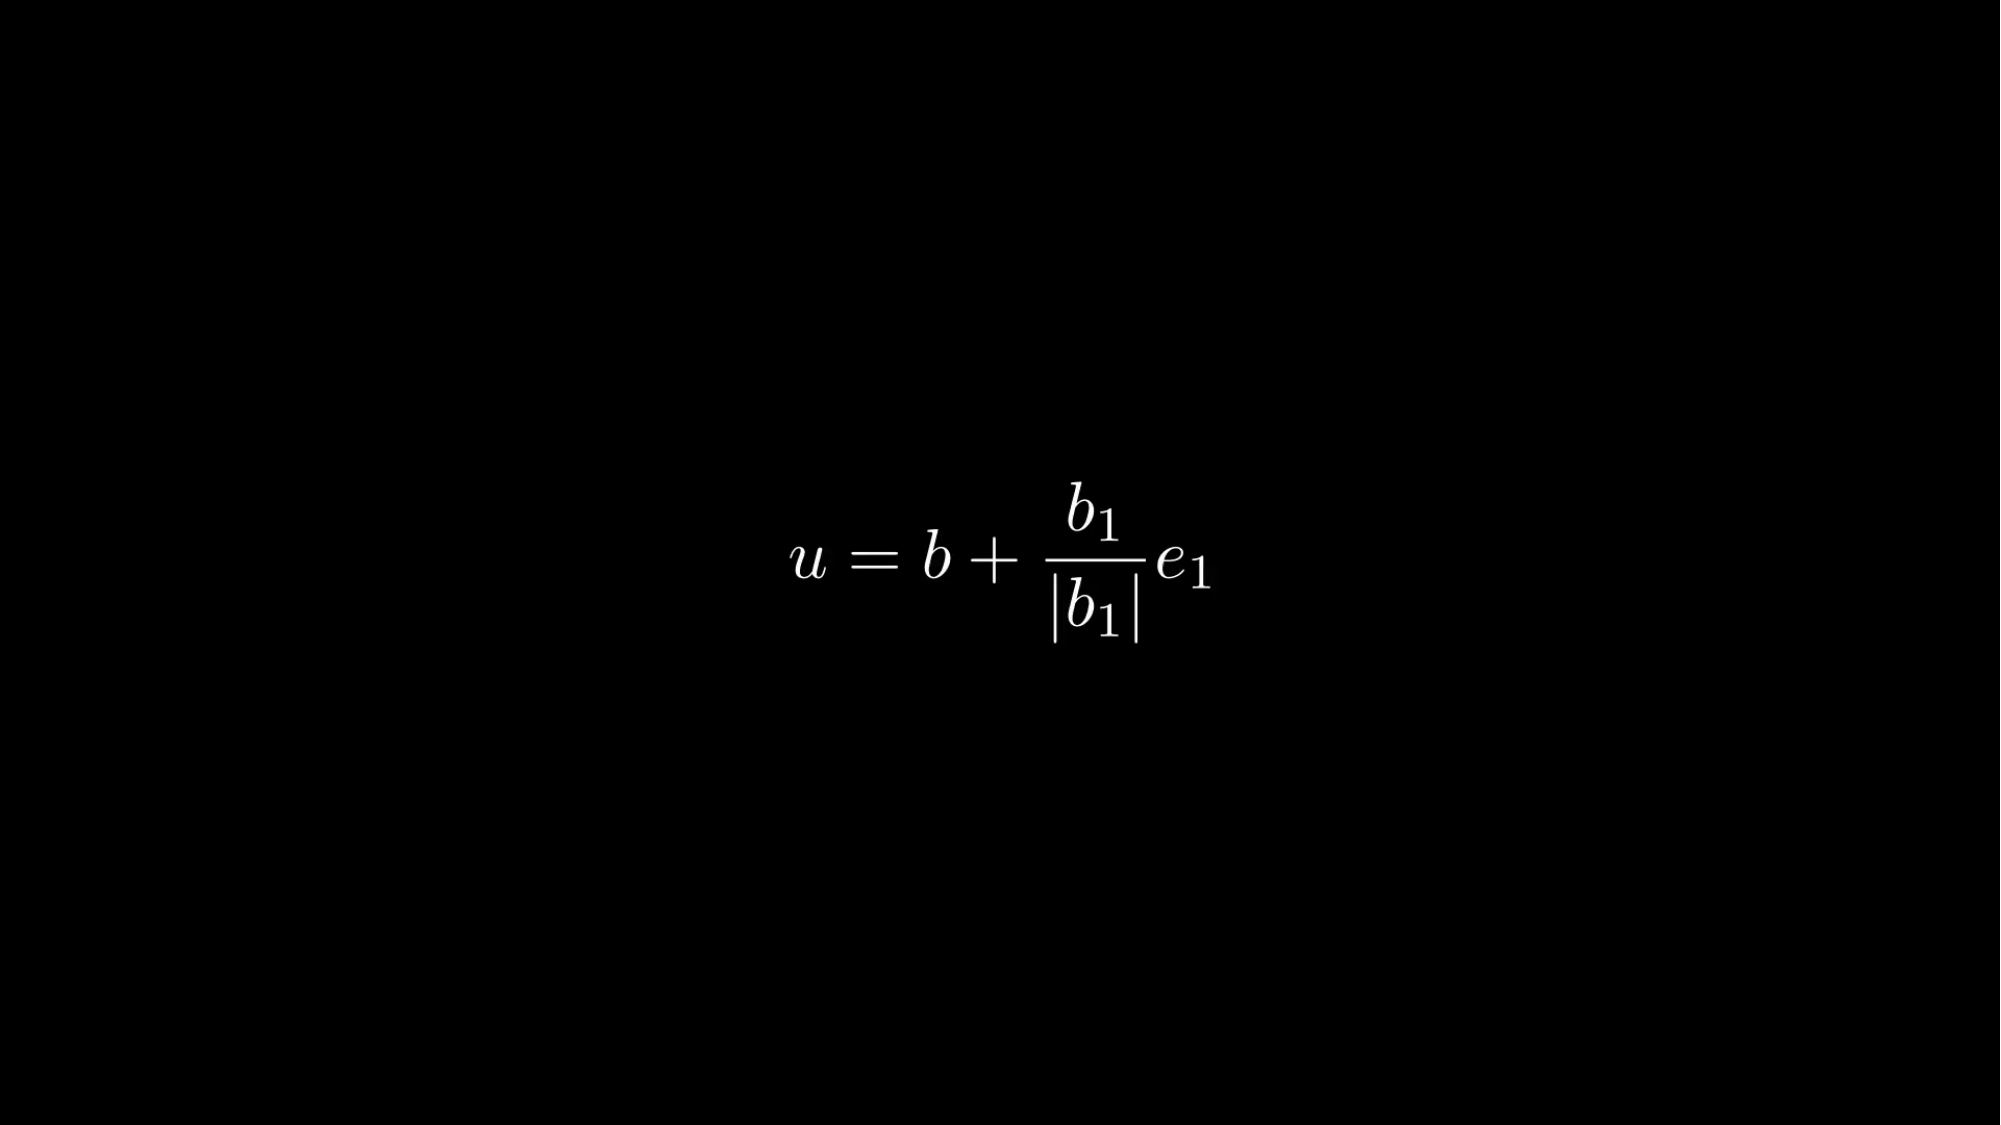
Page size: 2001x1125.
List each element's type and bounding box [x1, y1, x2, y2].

text_box [0, 0, 2000, 1125]
